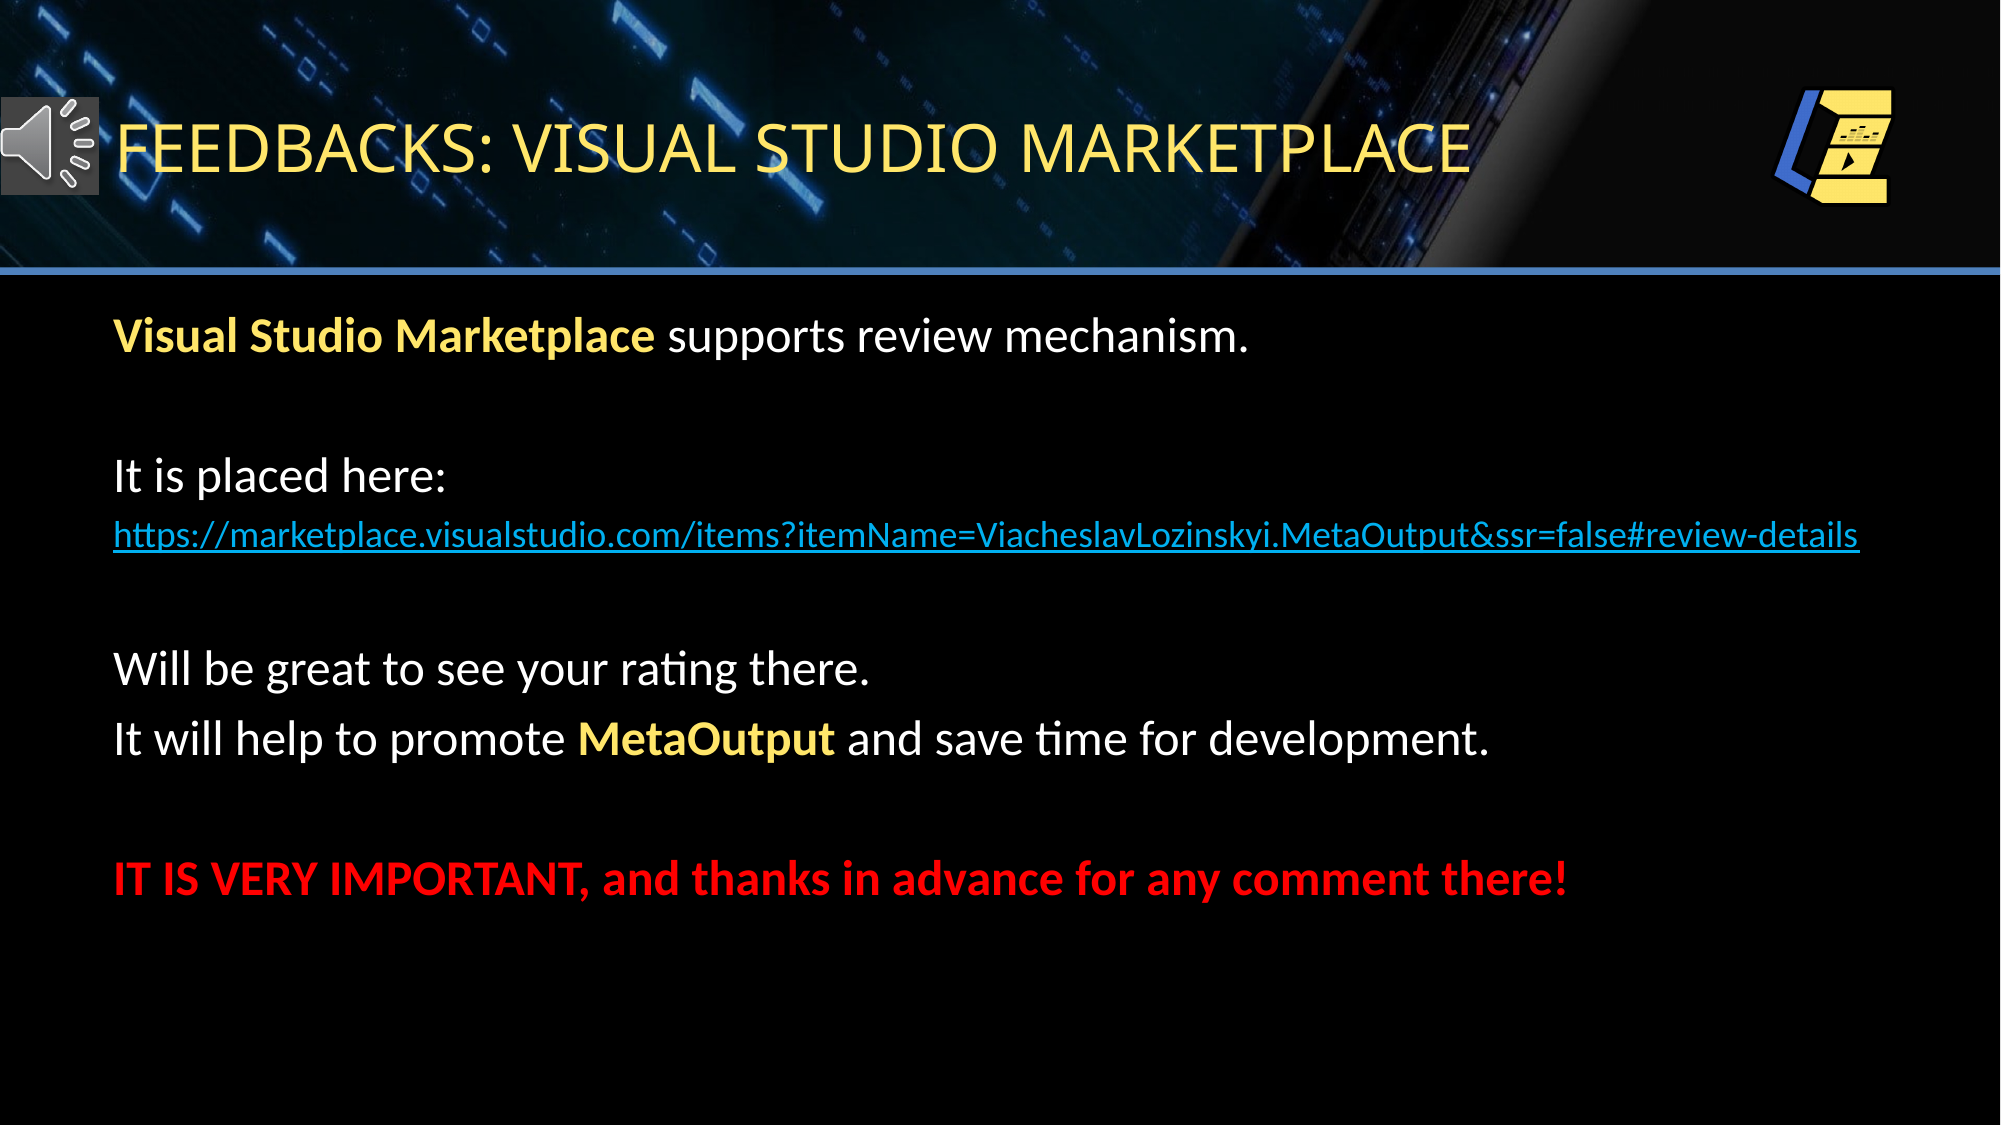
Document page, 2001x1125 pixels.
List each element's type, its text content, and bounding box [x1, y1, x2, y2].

title FEEDBACKS: VISUAL STUDIO MARKETPLACE [99, 62, 1904, 230]
list Visual Studio Marketplace supports review mechanism. It is placed here: https://marketplace.visualstudio.com/items?itemName=ViacheslavLozinskyi.MetaOutput&ssr=false#review-details Will be great to see your rating there. It will help to promote MetaOutput and save time for development. IT IS VERY IMPORTANT, and thanks in advance for any comment there! [98, 295, 1902, 1064]
picture [0, 0, 2001, 1125]
